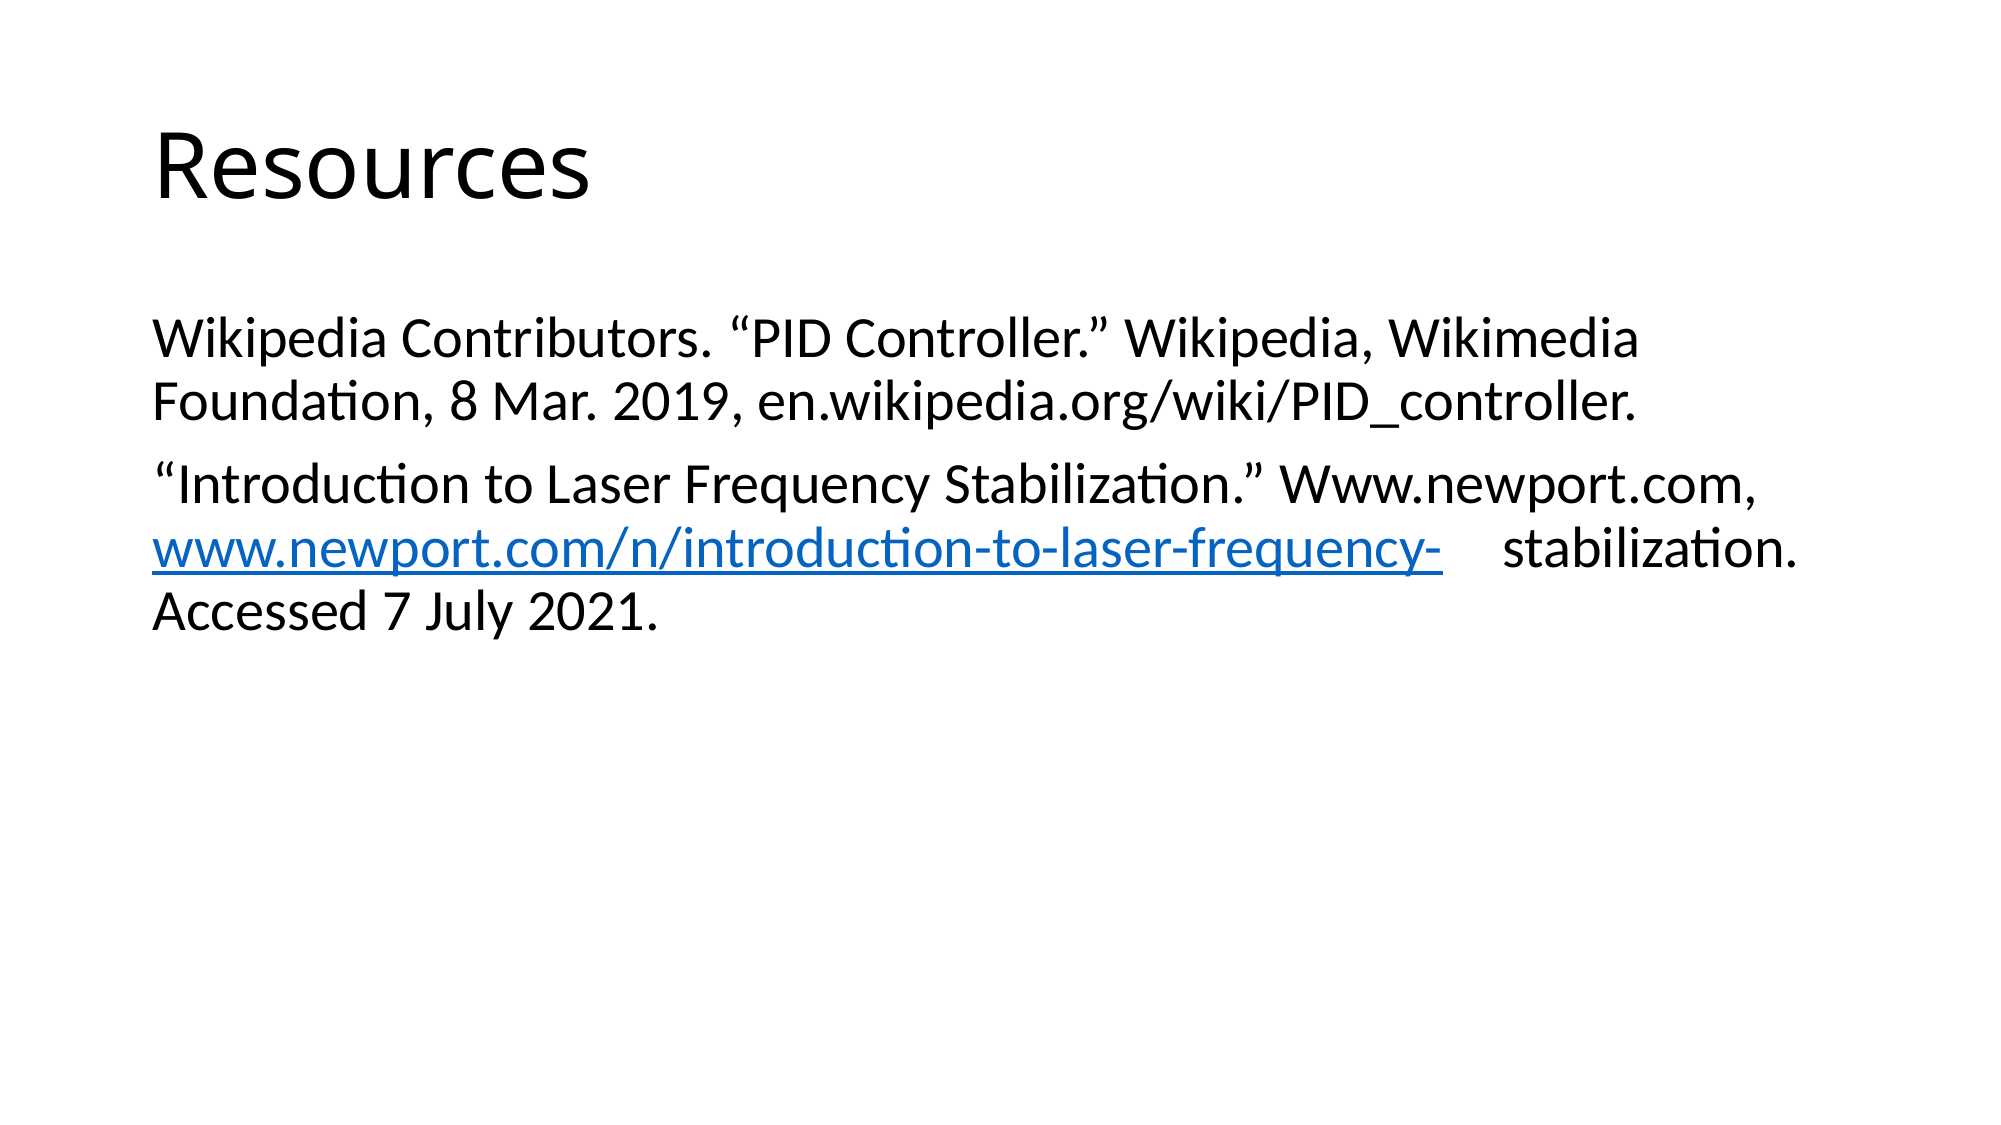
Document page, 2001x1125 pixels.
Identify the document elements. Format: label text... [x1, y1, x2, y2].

title Resources [137, 59, 1863, 278]
list Wikipedia Contributors. “PID Controller.” Wikipedia, Wikimedia Foundation, 8 Mar. 2019, en.wikipedia.org/wiki/PID_controller. “Introduction to Laser Frequency Stabilization.” Www.newport.com, www.newport.com/n/introduction-to-laser-frequency- stabilization. Accessed 7 July 2021. [137, 299, 1863, 1014]
